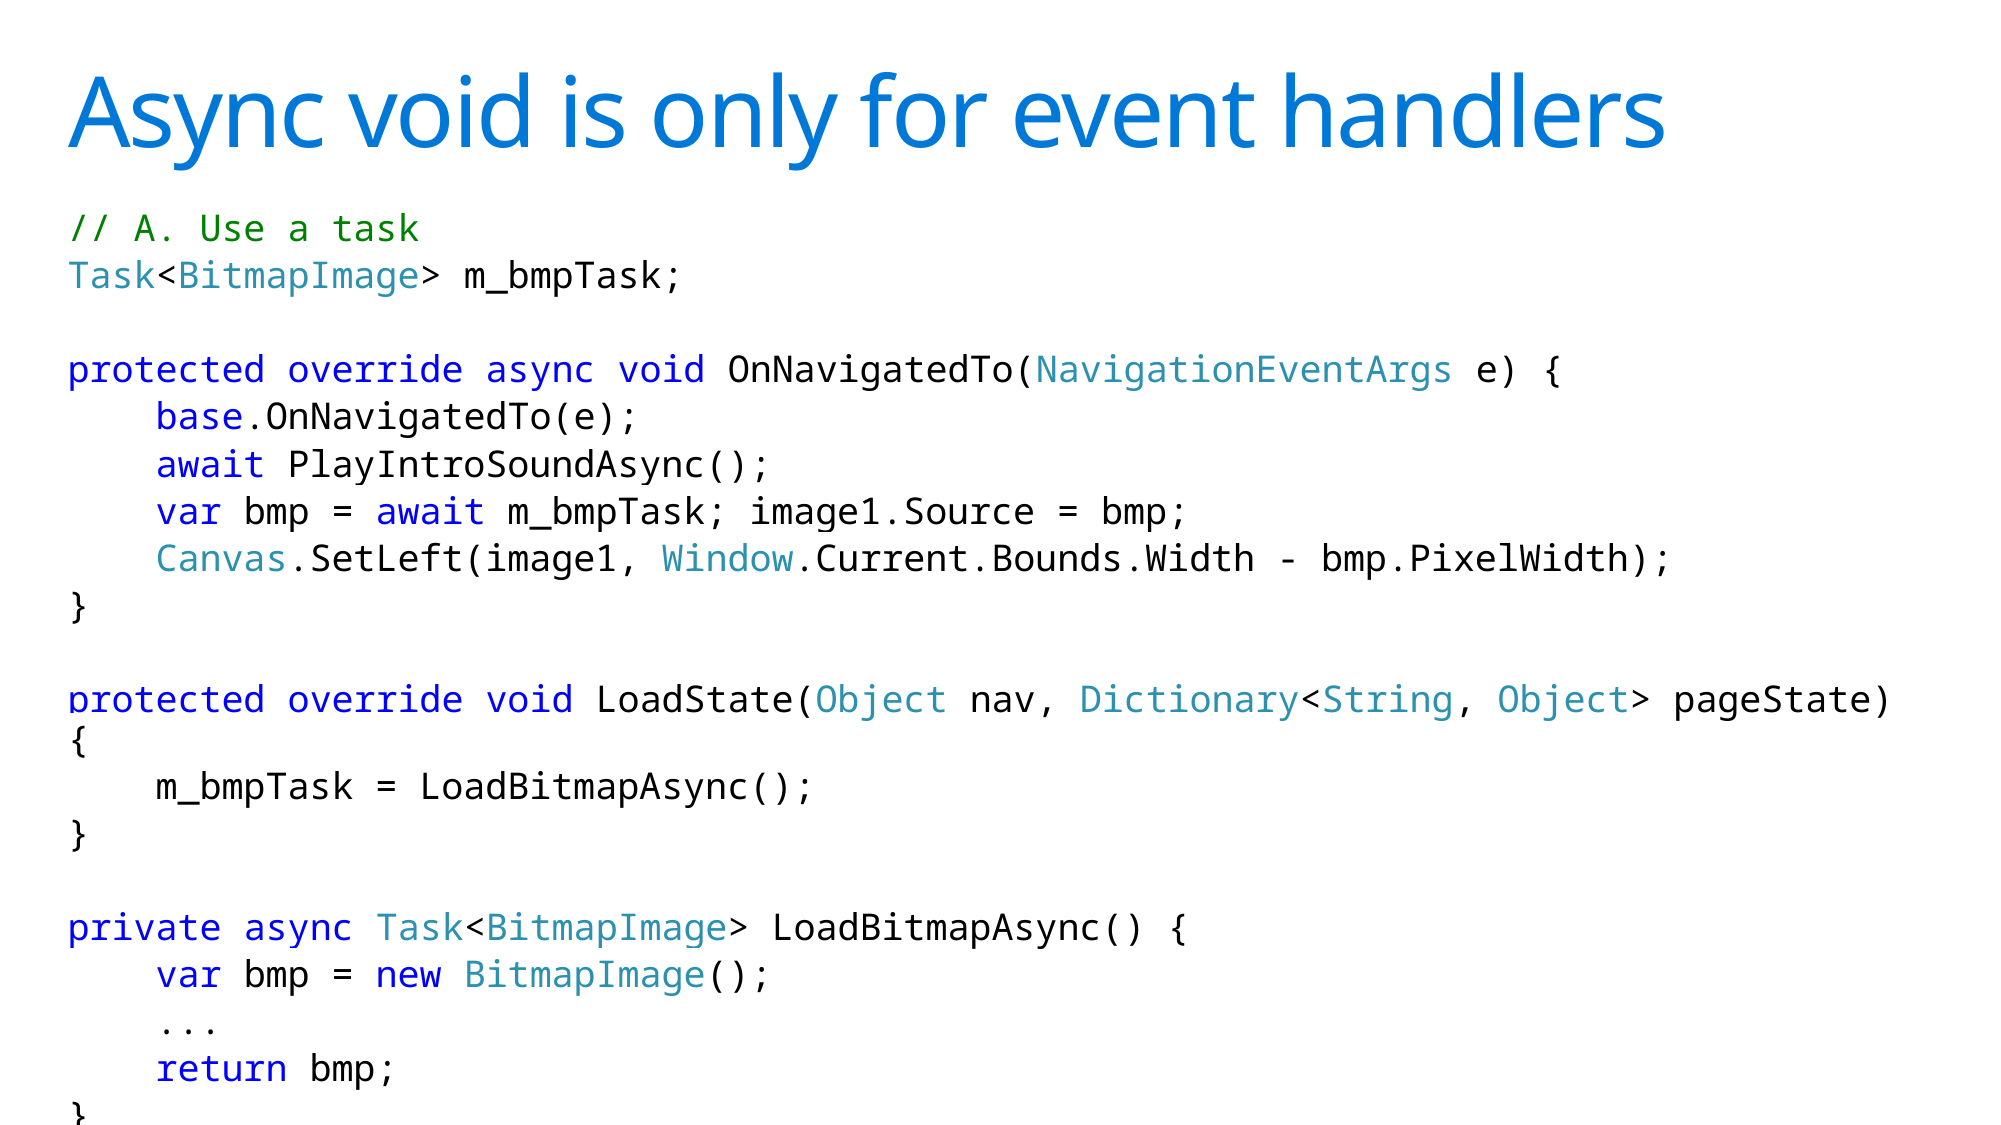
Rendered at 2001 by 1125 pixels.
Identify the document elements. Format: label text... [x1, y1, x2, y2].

title Async void is only for event handlers [44, 47, 1957, 196]
text_box // A. Use a task Task<BitmapImage> m_bmpTask; protected override async void OnNavigatedTo(NavigationEventArgs e) { base.OnNavigatedTo(e); await PlayIntroSoundAsync(); var bmp = await m_bmpTask; image1.Source = bmp; Canvas.SetLeft(image1, Window.Current.Bounds.Width - bmp.PixelWidth); } protected override void LoadState(Object nav, Dictionary<String, Object> pageState) { m_bmpTask = LoadBitmapAsync(); } private async Task<BitmapImage> LoadBitmapAsync() { var bmp = new BitmapImage(); ... return bmp; } [44, 195, 1956, 1125]
